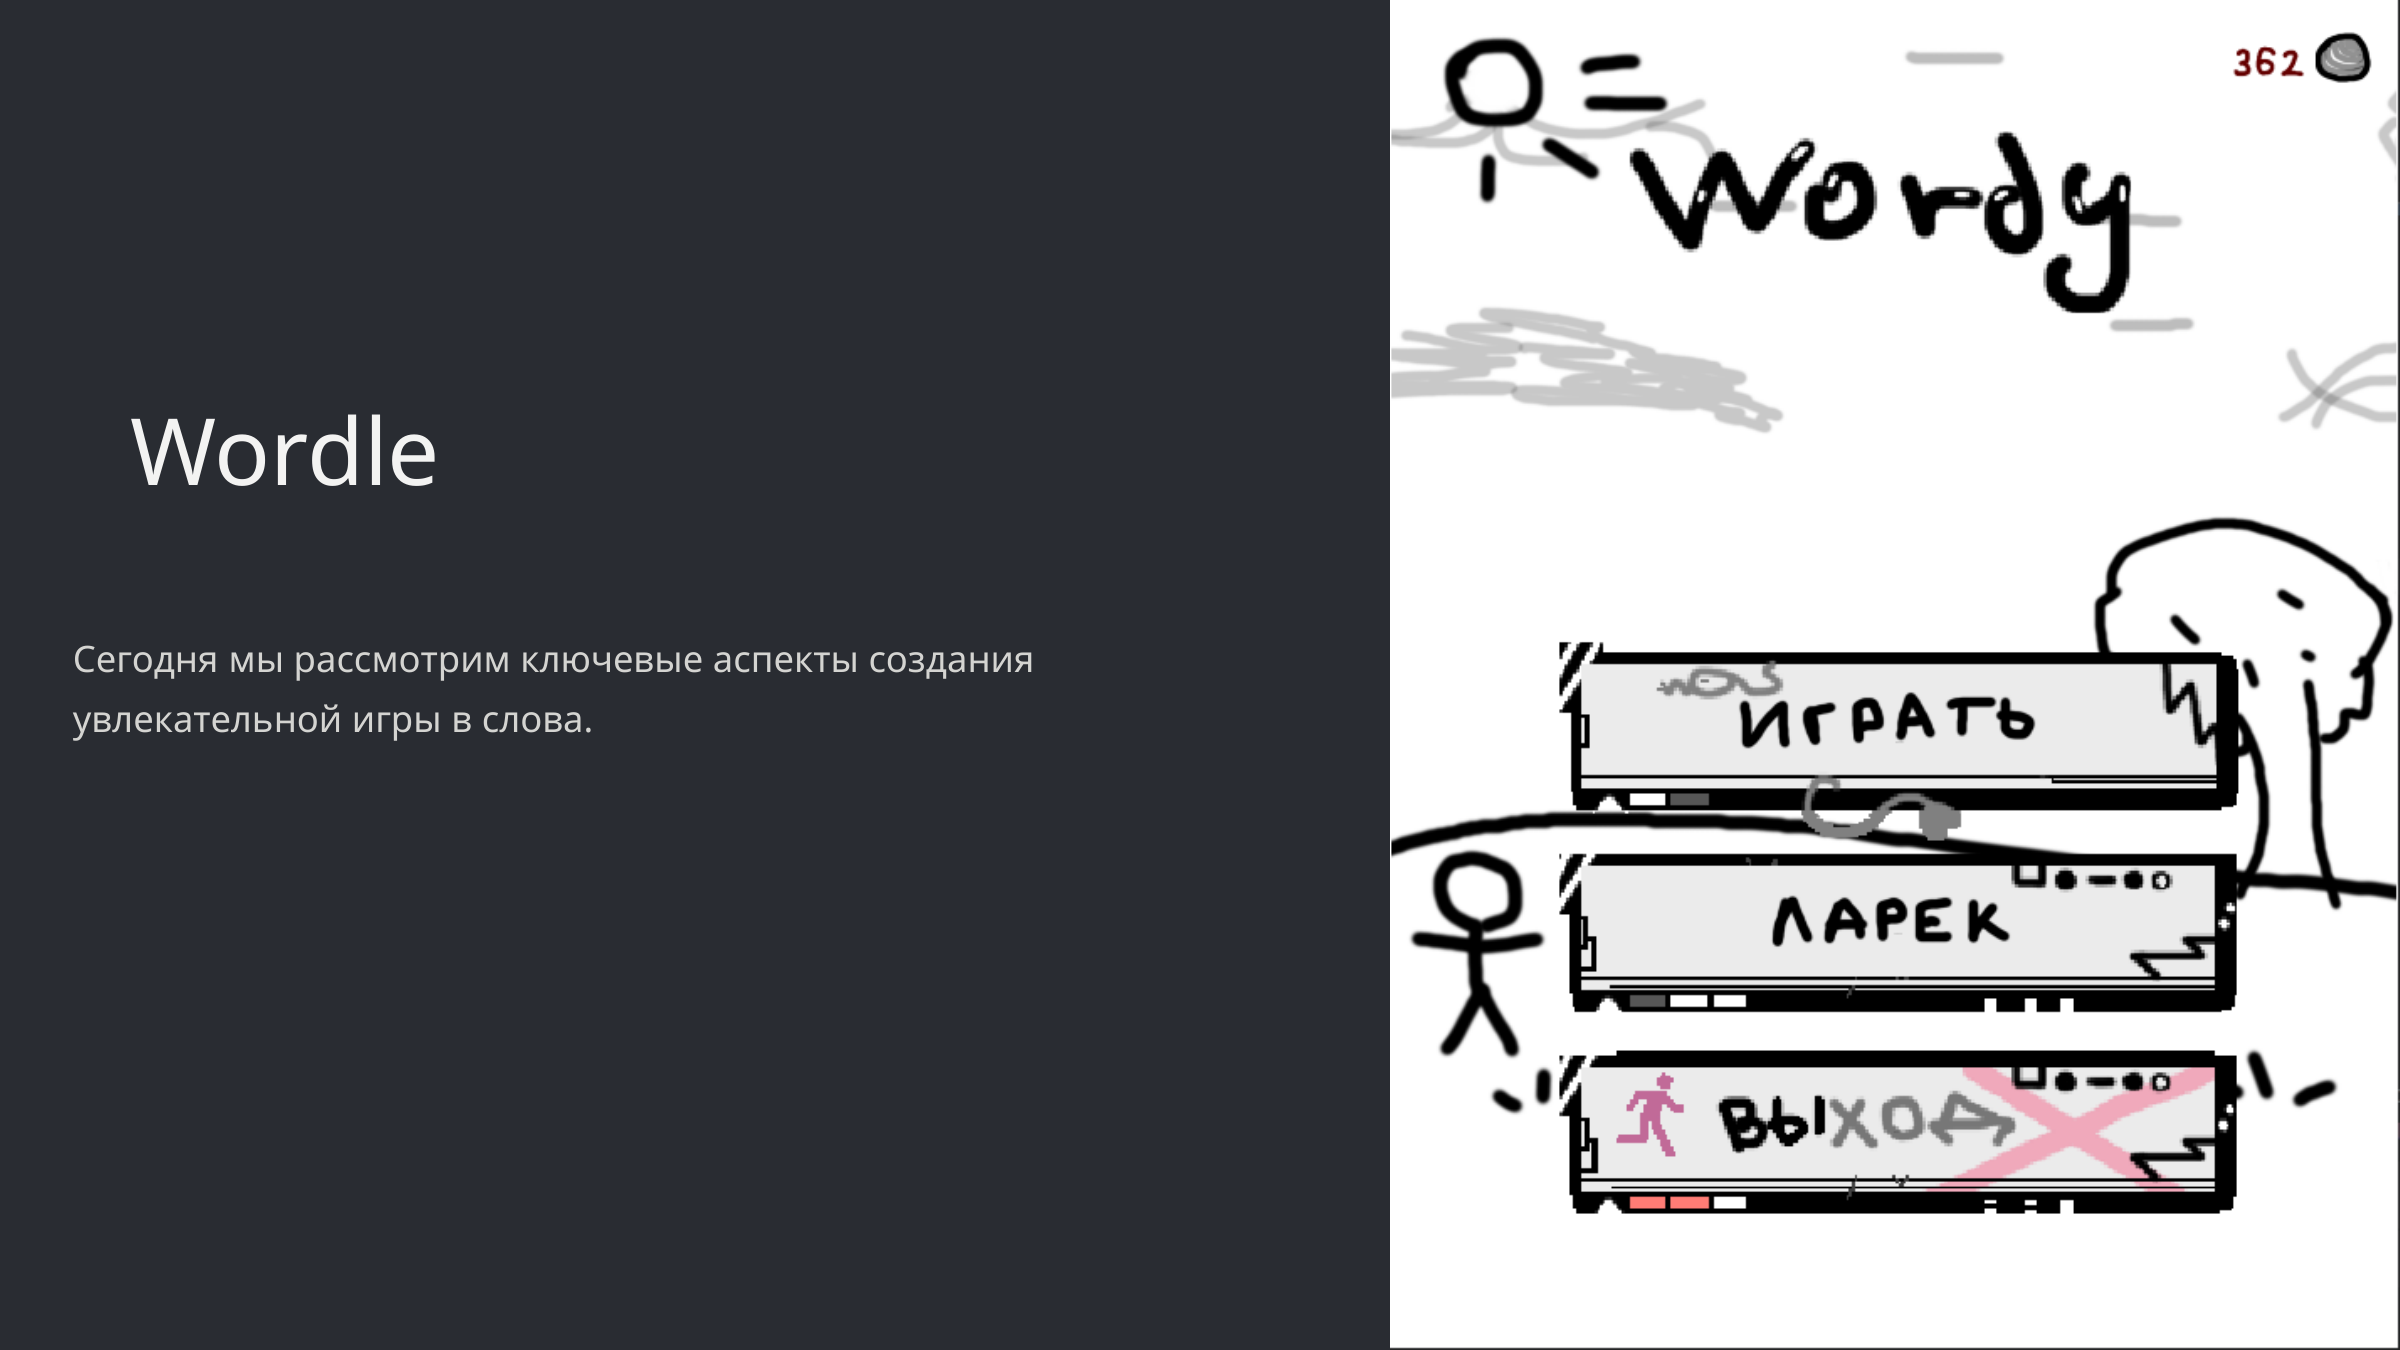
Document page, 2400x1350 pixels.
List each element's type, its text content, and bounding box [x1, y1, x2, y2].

picture [1390, 0, 2400, 1350]
text_box Сегодня мы рассмотрим ключевые аспекты создания увлекательной игры в слова. [72, 620, 1313, 800]
text_box Wordle [130, 387, 1370, 621]
